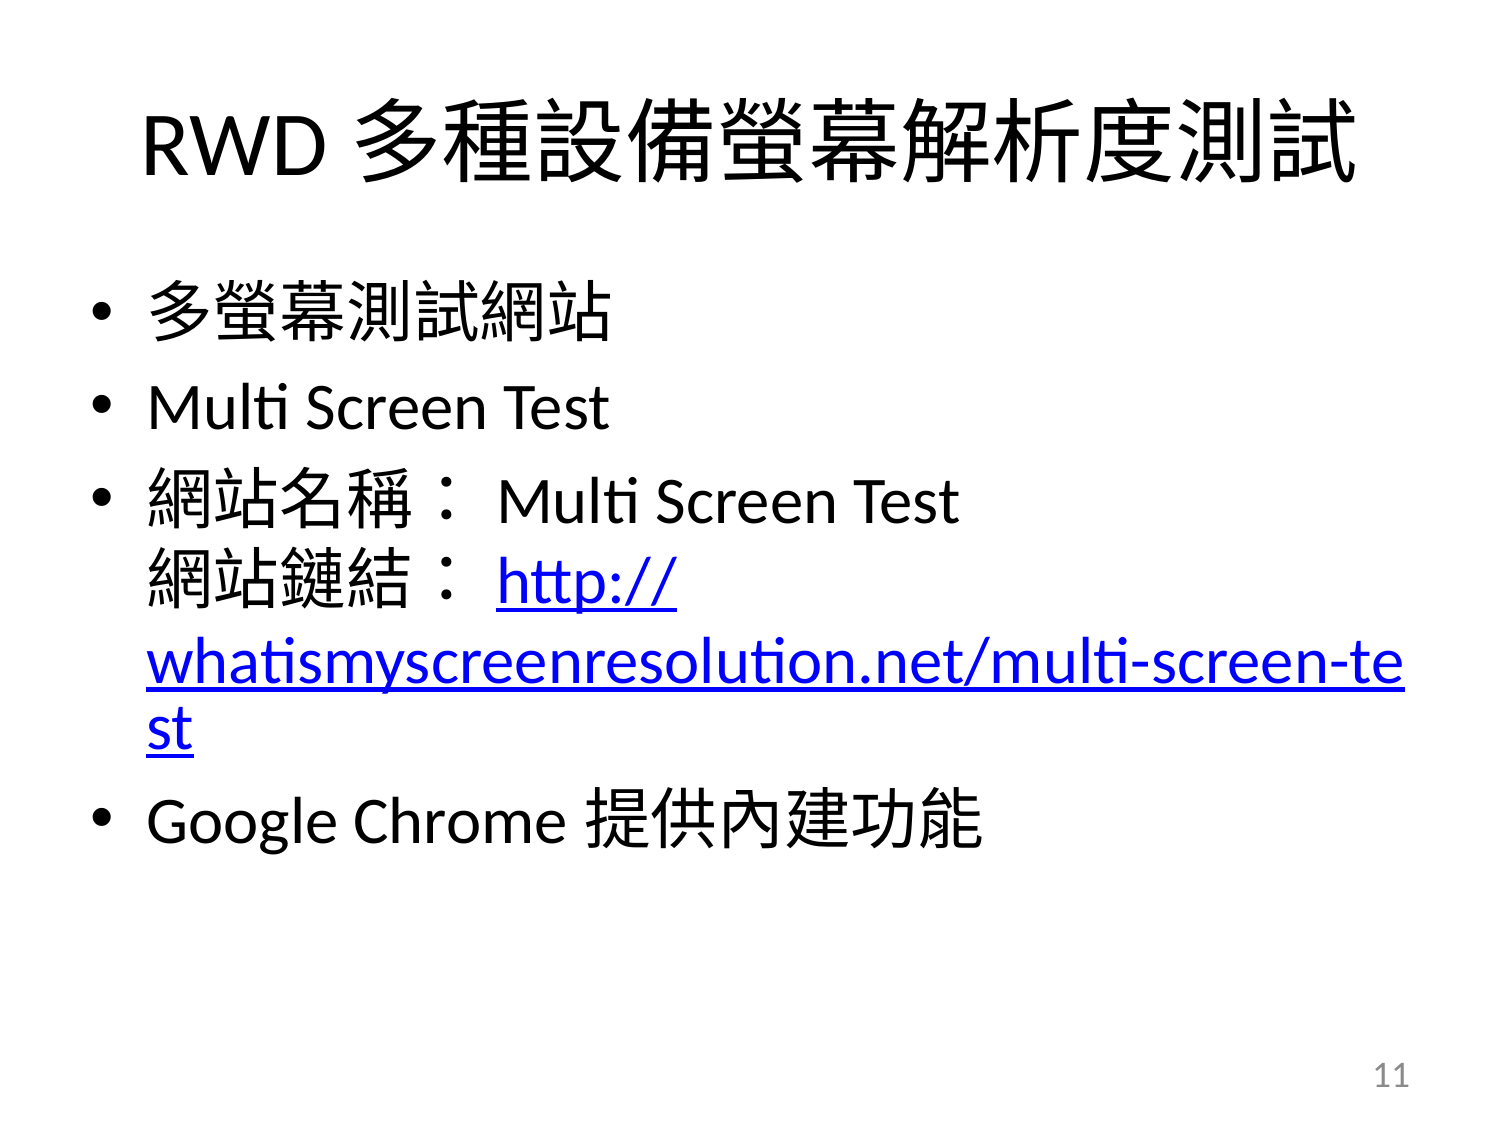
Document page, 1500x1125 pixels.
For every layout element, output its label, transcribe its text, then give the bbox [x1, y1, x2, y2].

slide_number 11 [1074, 1042, 1425, 1103]
list 多螢幕測試網站 Multi Screen Test 網站名稱：Multi Screen Test 網站鏈結：http://whatismyscreenresolution.net/multi-screen-test Google Chrome提供內建功能 [75, 262, 1425, 1005]
title RWD多種設備螢幕解析度測試 [75, 45, 1425, 233]
